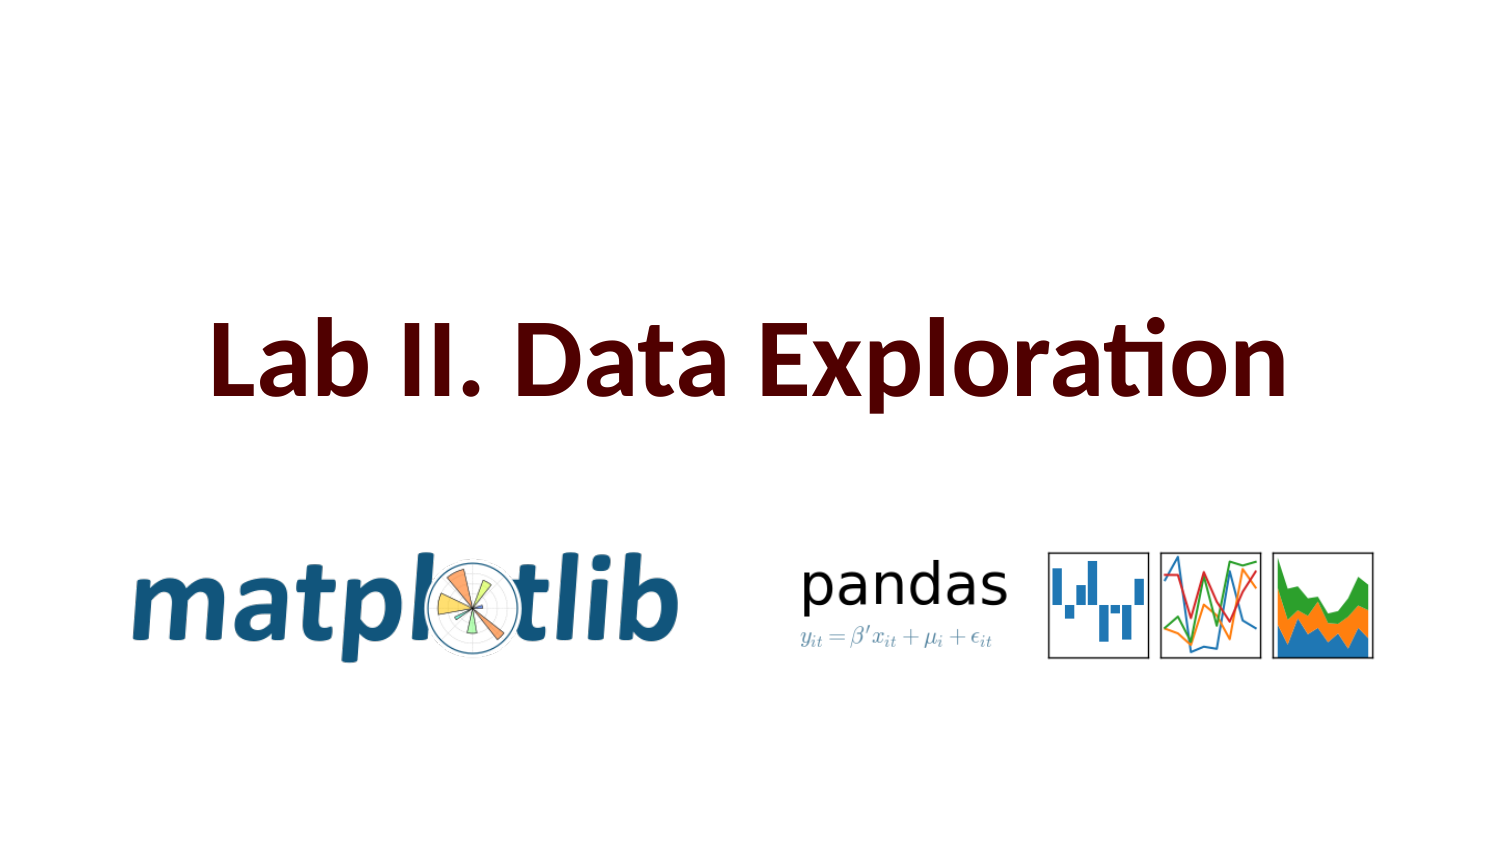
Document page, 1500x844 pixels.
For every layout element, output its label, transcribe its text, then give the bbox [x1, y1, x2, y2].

picture [768, 539, 1392, 670]
picture [108, 532, 709, 677]
text_box Lab II. Data Exploration [118, 274, 1381, 419]
